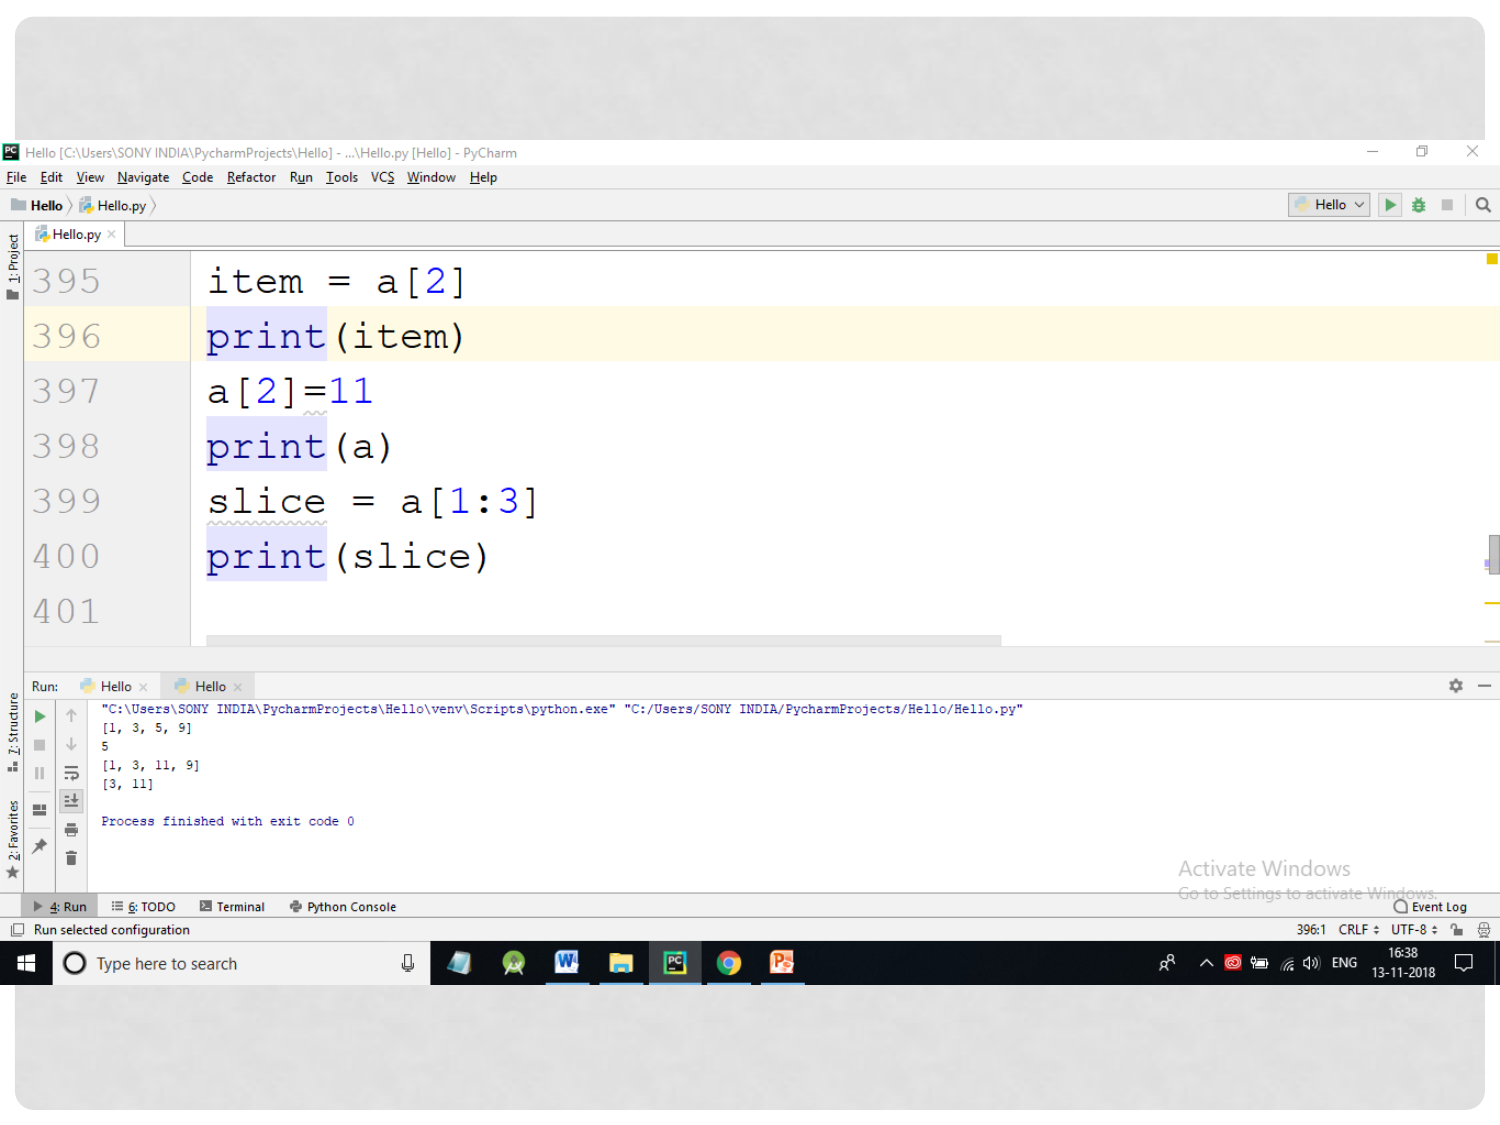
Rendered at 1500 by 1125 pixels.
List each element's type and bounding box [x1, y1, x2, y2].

picture [0, 140, 1500, 985]
